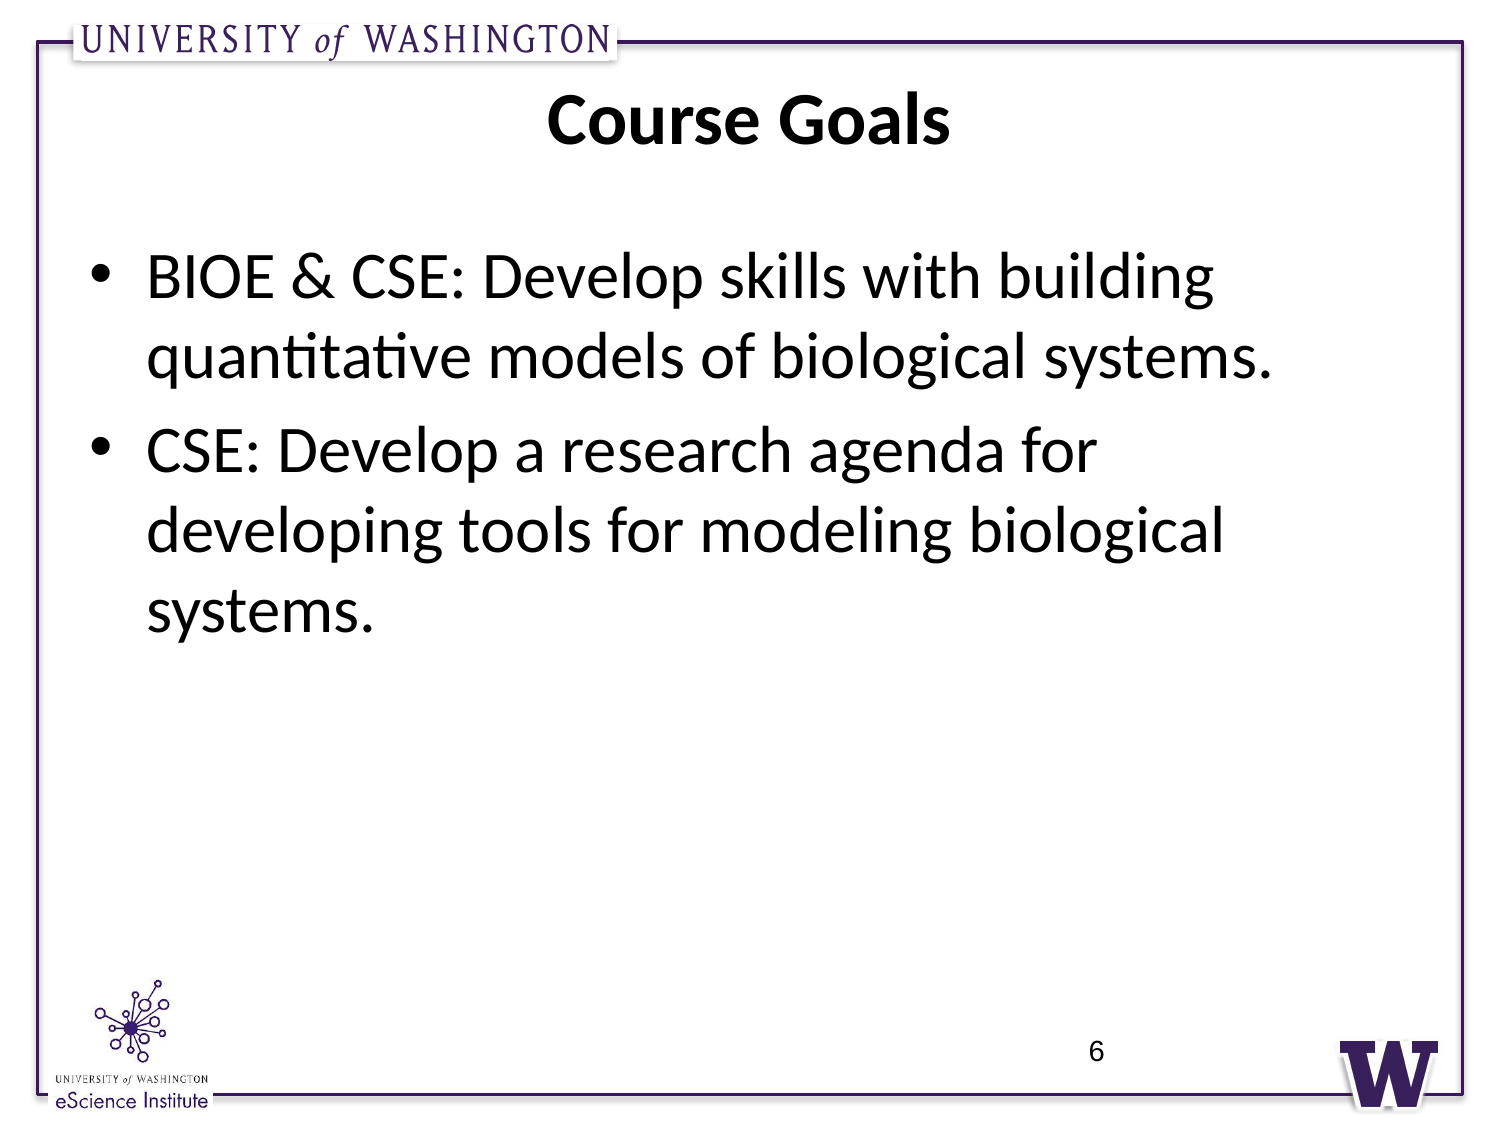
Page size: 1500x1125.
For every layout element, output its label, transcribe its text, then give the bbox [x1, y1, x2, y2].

slide_number 6 [1073, 1025, 1300, 1085]
title Course Goals [75, 62, 1425, 200]
picture [81, 24, 609, 61]
picture [1340, 1041, 1438, 1107]
picture [48, 978, 213, 1113]
list BIOE & CSE: Develop skills with building quantitative models of biological systems. CSE: Develop a research agenda for developing tools for modeling biological systems. [75, 224, 1425, 975]
